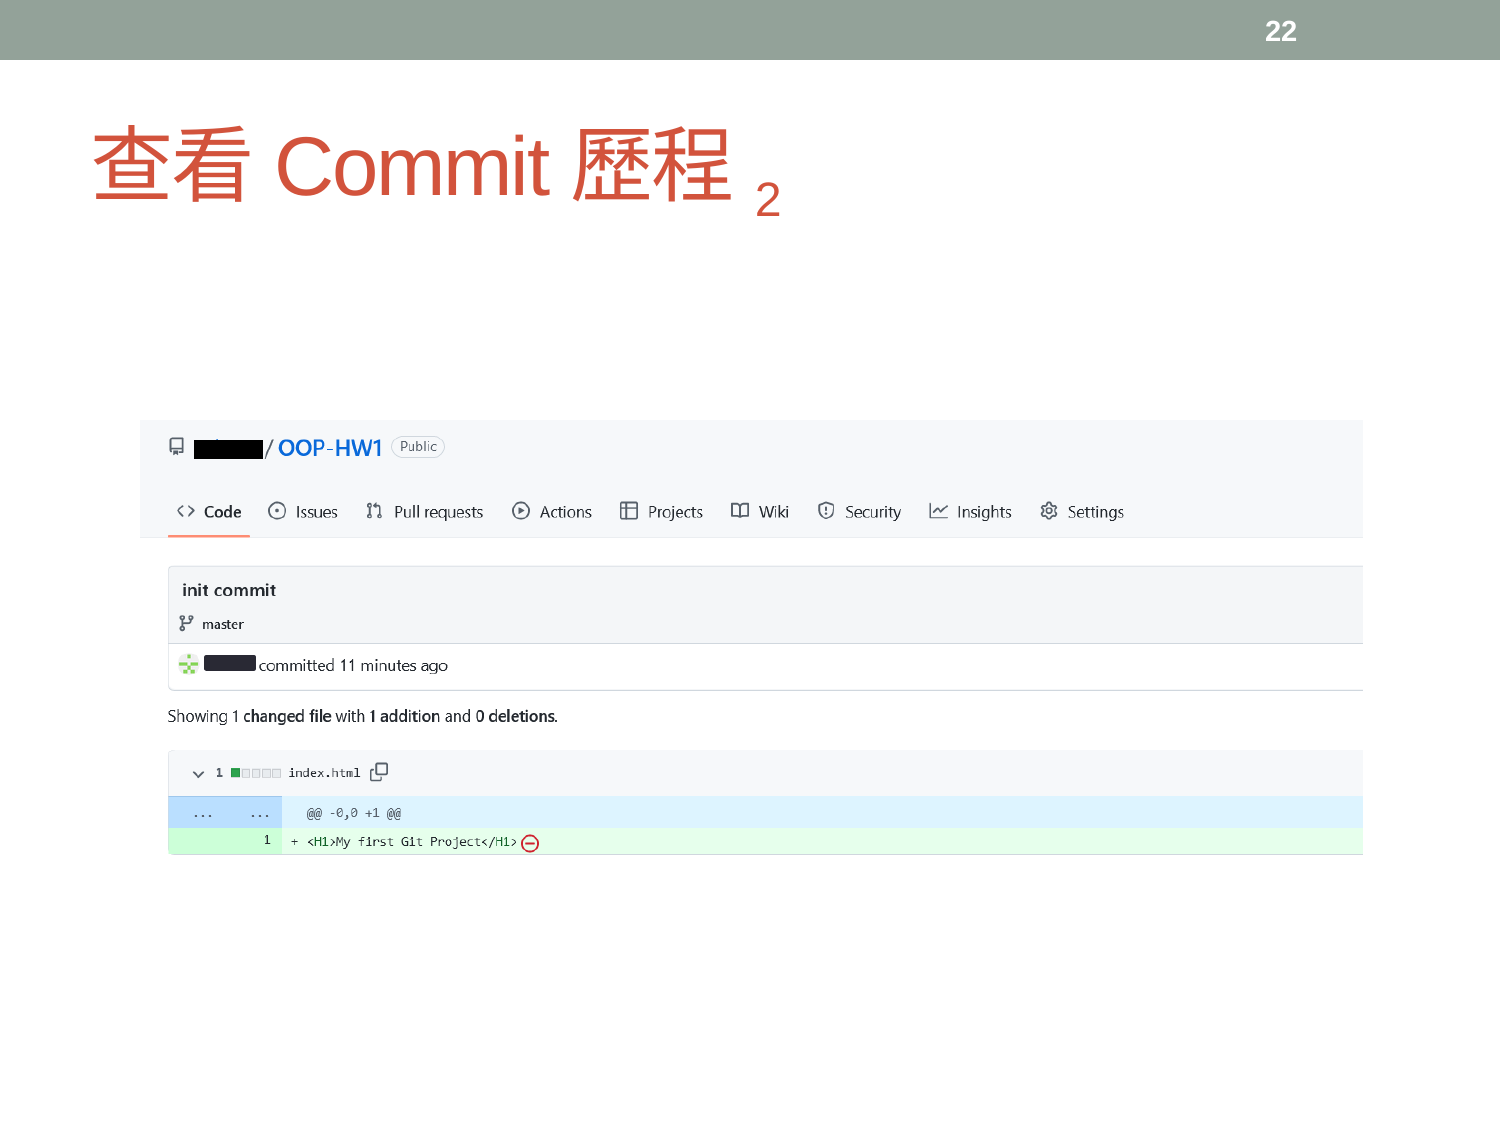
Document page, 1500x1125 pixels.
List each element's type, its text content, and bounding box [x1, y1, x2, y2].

slide_number 22 [1250, 3, 1425, 57]
picture [140, 420, 1363, 869]
title 查看Commit歷程2 [75, 87, 1425, 250]
